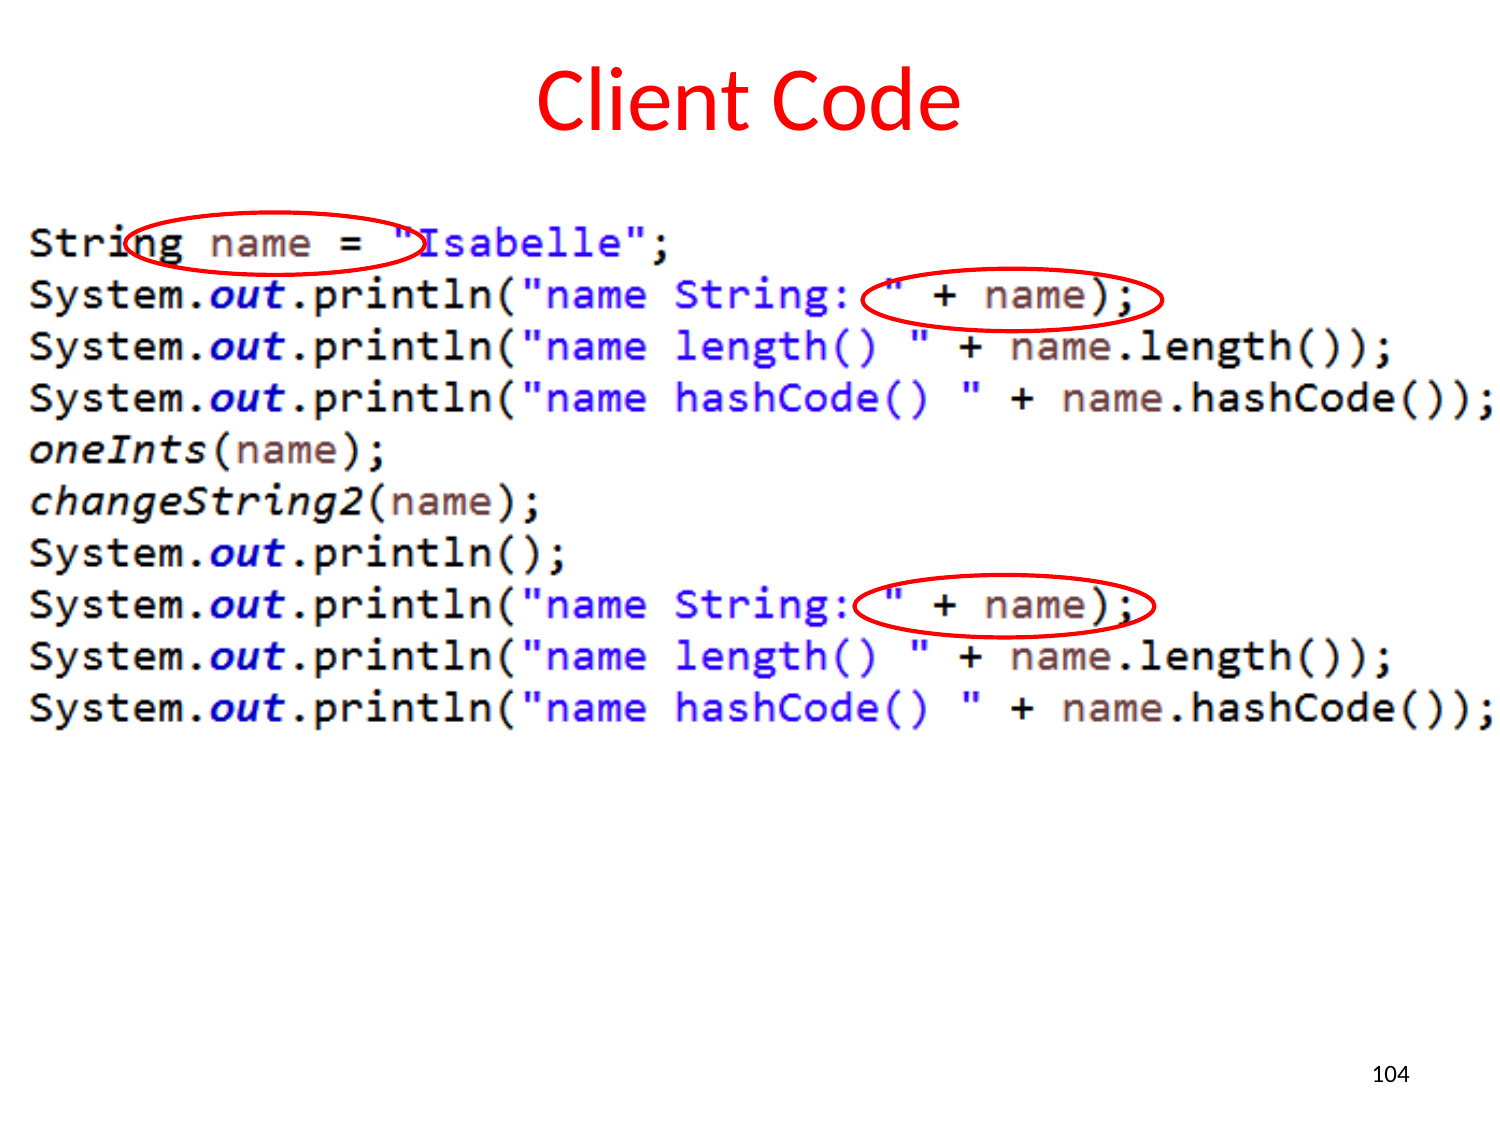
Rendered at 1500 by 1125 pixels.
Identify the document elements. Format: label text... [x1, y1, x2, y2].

slide_number 104 [1074, 1042, 1425, 1103]
title Client Code [75, 0, 1425, 188]
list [12, 212, 1500, 751]
